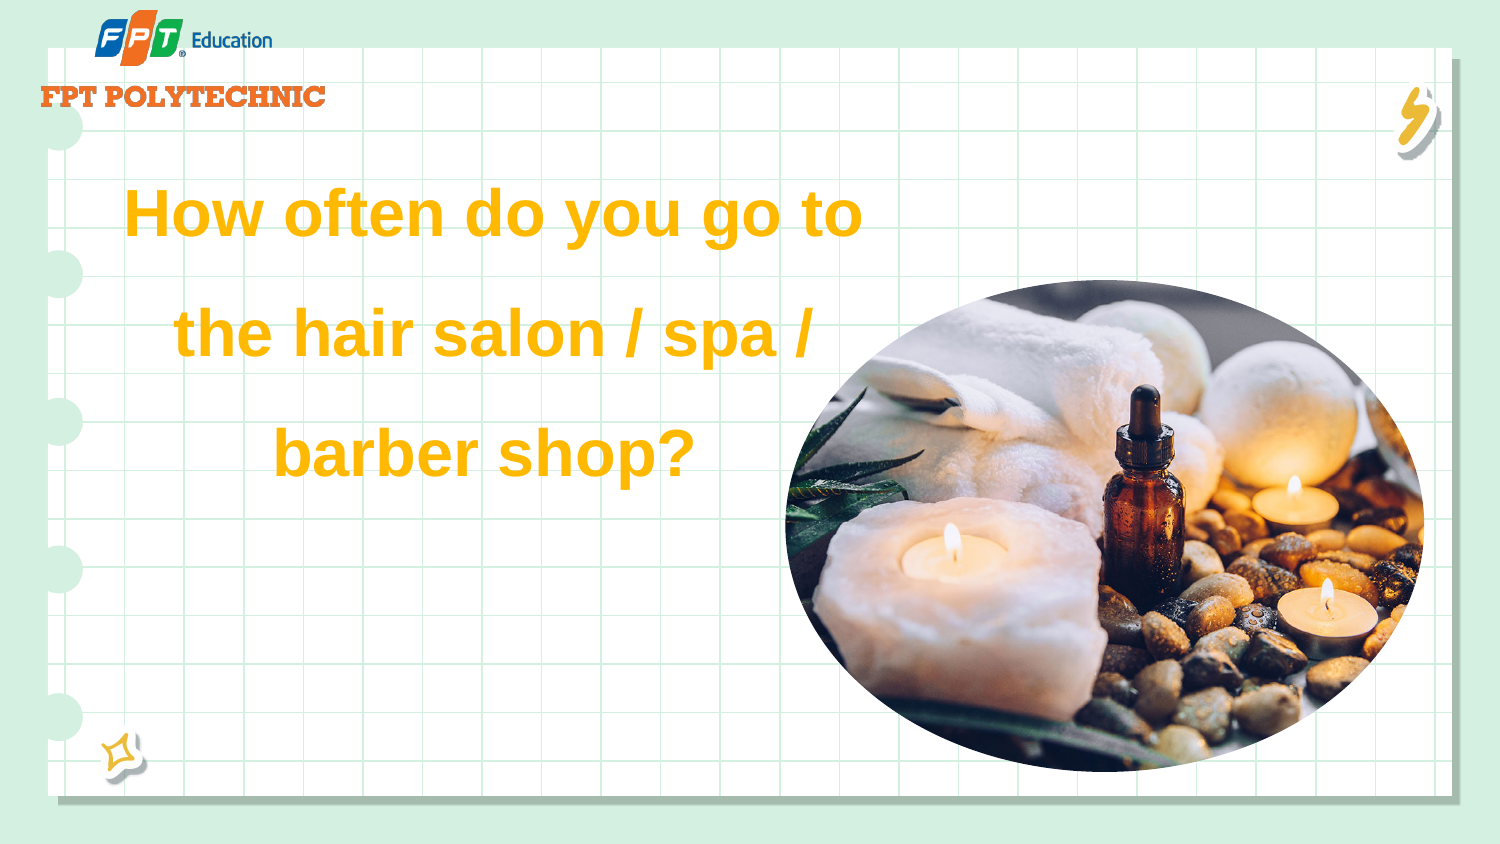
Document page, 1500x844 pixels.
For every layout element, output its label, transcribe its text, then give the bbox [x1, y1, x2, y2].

picture [41, 10, 326, 107]
picture [73, 710, 161, 800]
list How often do you go to the hair salon / spa / barber shop? [76, 114, 887, 514]
picture [785, 279, 1425, 773]
picture [1383, 70, 1440, 158]
